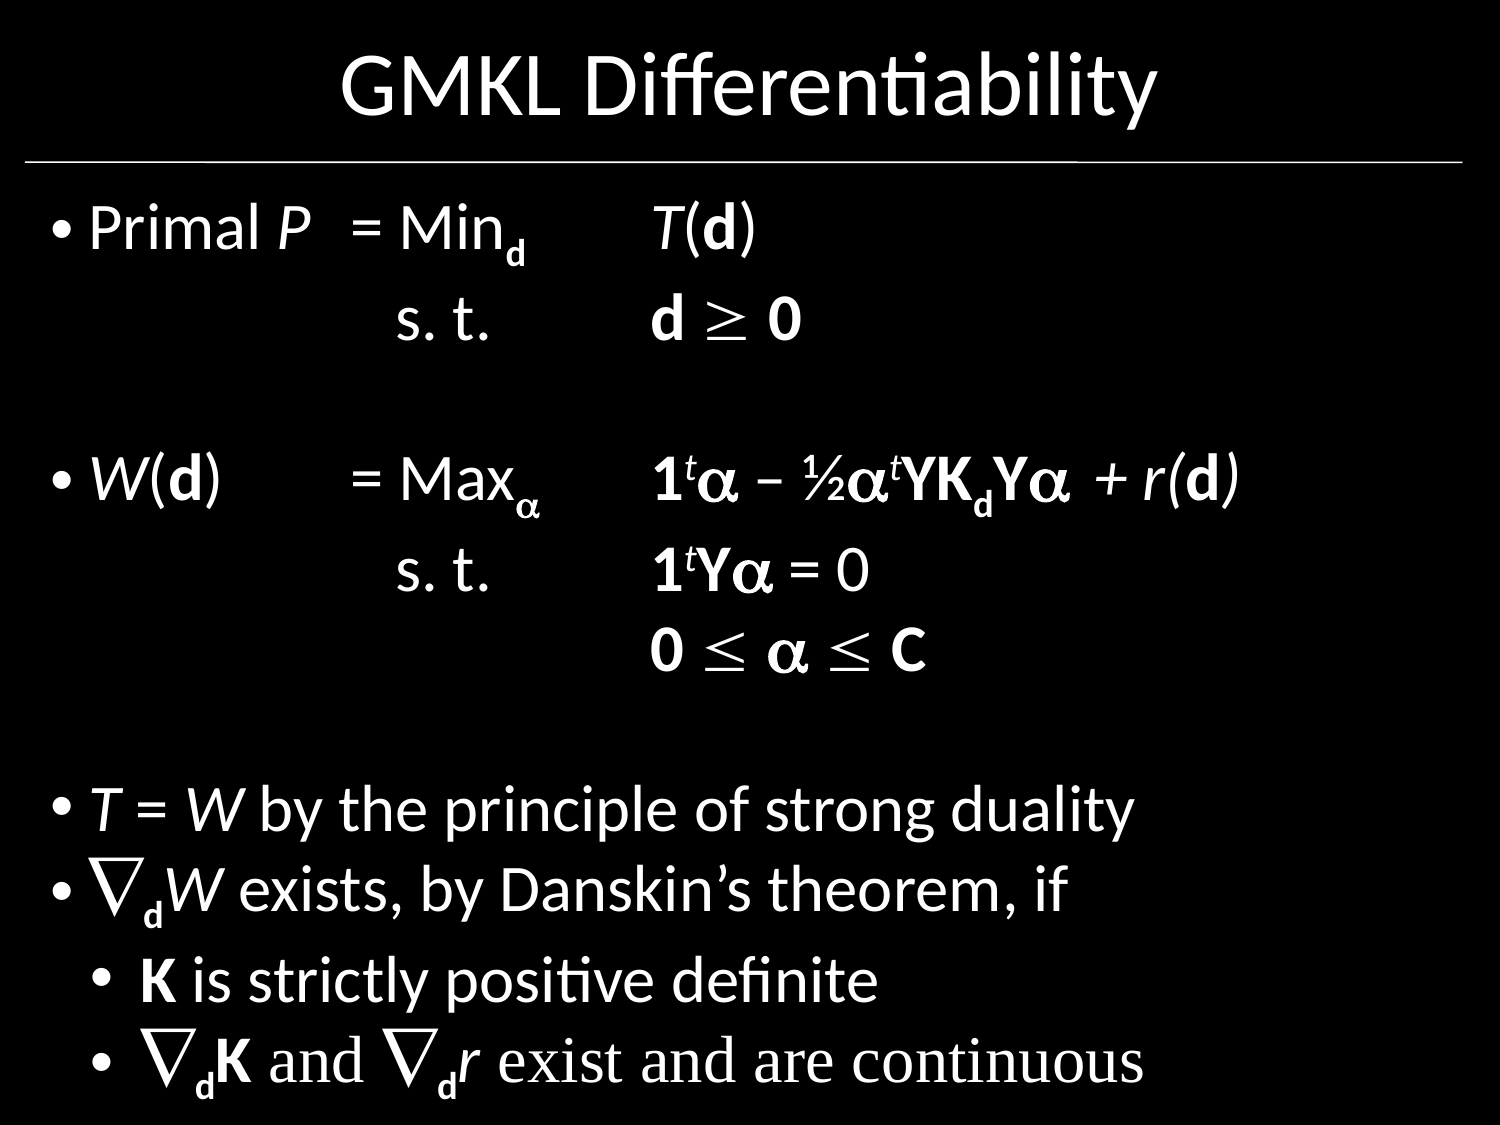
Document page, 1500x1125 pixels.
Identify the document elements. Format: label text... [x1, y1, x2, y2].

text_box Primal P = Mind T(d) s. t. d  0 W(d) = Max 1t – ½tYKdY + r(d) s. t. 1tY = 0 0    C T = W by the principle of strong duality dW exists, by Danskin’s theorem, if K is strictly positive definite dK and dr exist and are continuous [35, 175, 1500, 1090]
title GMKL Differentiability [0, 14, 1500, 144]
